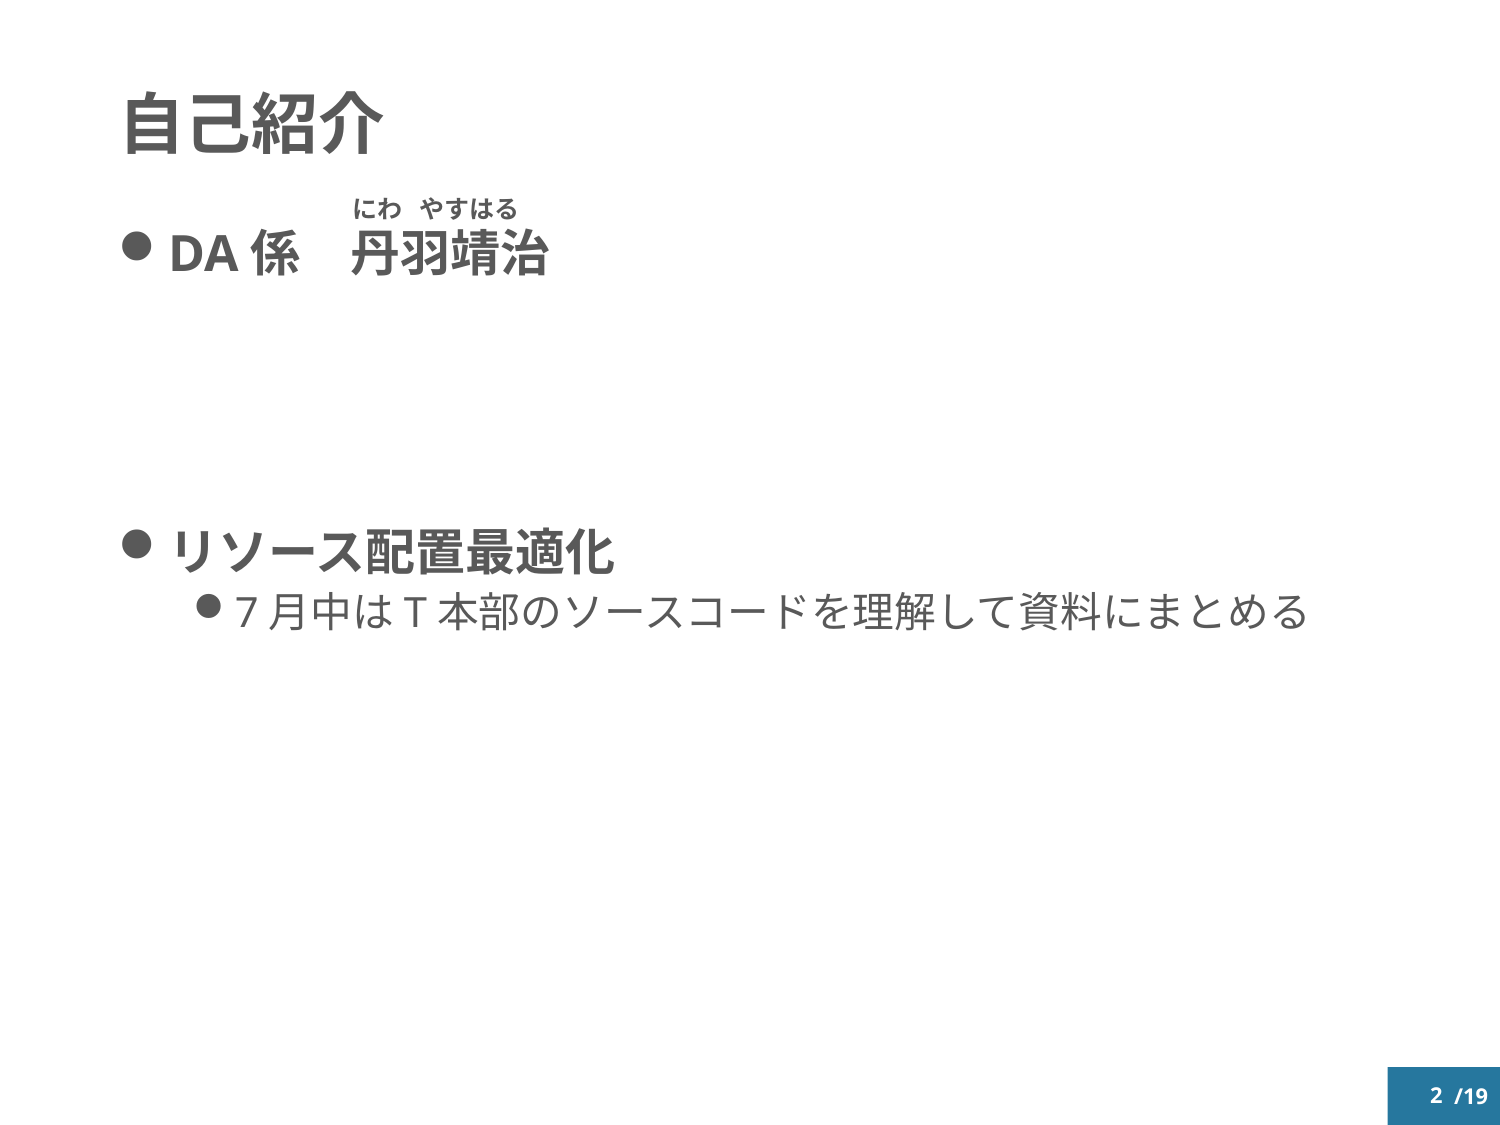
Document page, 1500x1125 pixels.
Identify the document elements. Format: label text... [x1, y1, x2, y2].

title 自己紹介 [103, 59, 1397, 194]
text_box にわ やすはる [324, 190, 549, 277]
slide_number 1 [1119, 1067, 1458, 1125]
list DA係 丹羽靖治 リソース配置最適化 7月中はT本部のソースコードを理解して資料にまとめる [103, 220, 1397, 1066]
